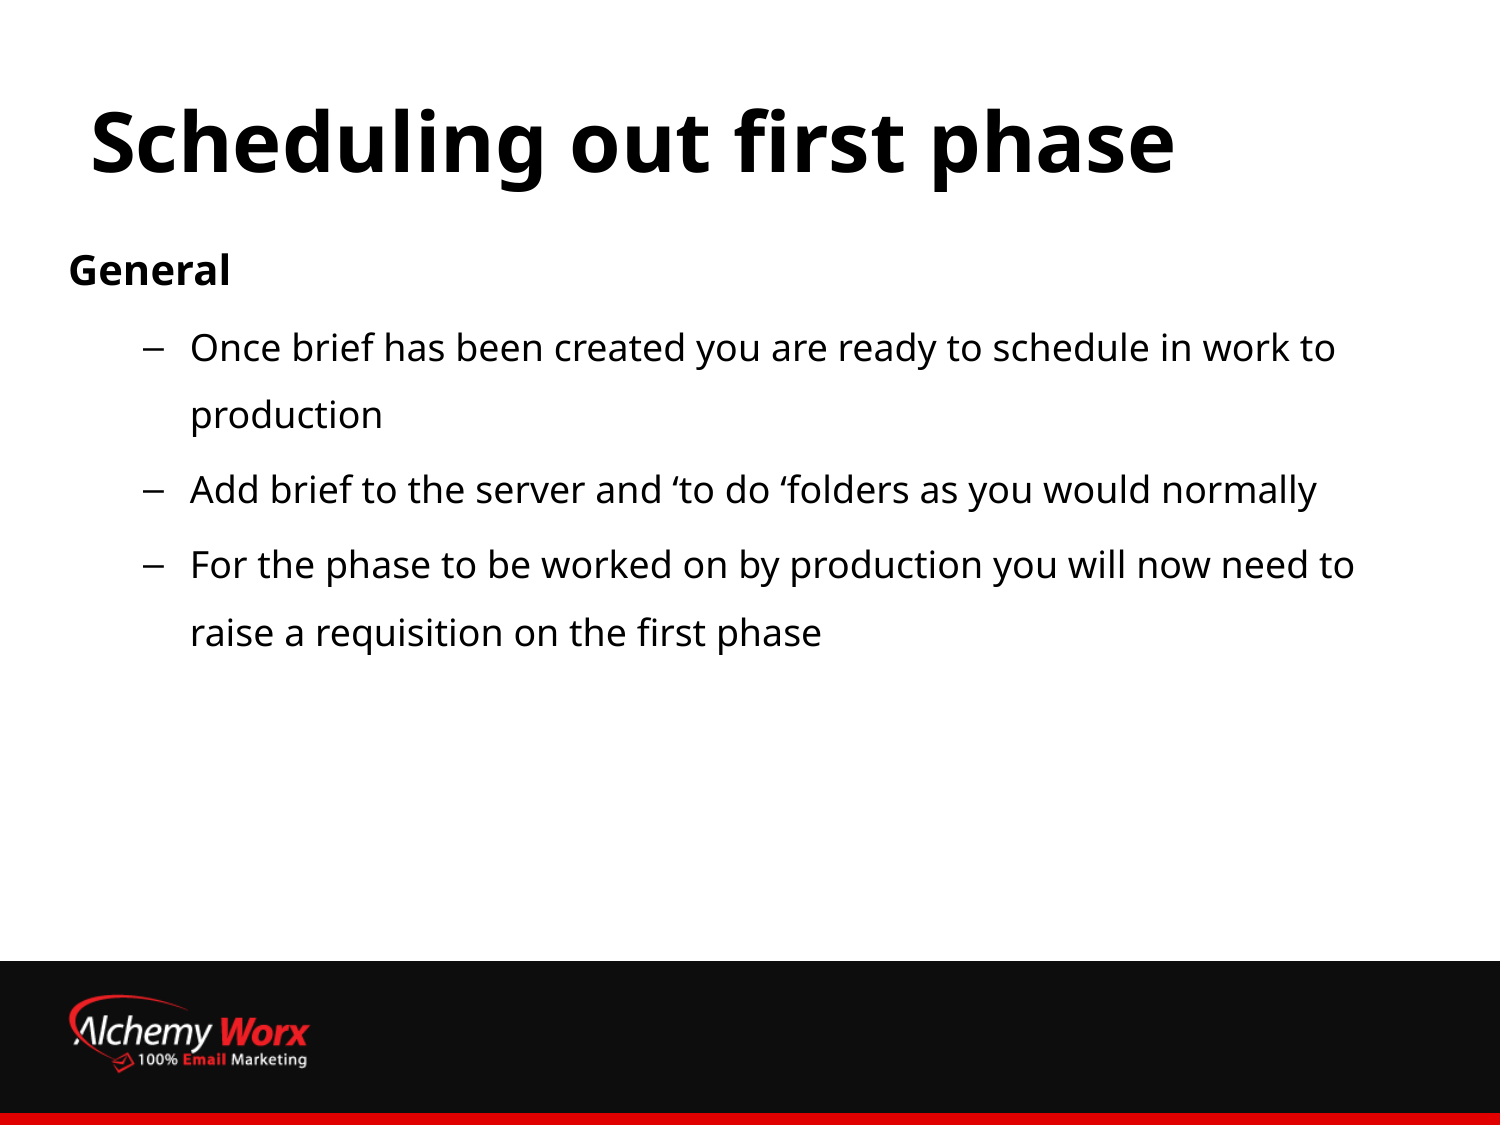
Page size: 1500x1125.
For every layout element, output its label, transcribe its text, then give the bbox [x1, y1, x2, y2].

title Scheduling out first phase [74, 44, 1426, 233]
list General Once brief has been created you are ready to schedule in work to production Add brief to the server and ‘to do ‘folders as you would normally For the phase to be worked on by production you will now need to raise a requisition on the first phase [52, 207, 1400, 906]
picture [41, 975, 339, 1094]
